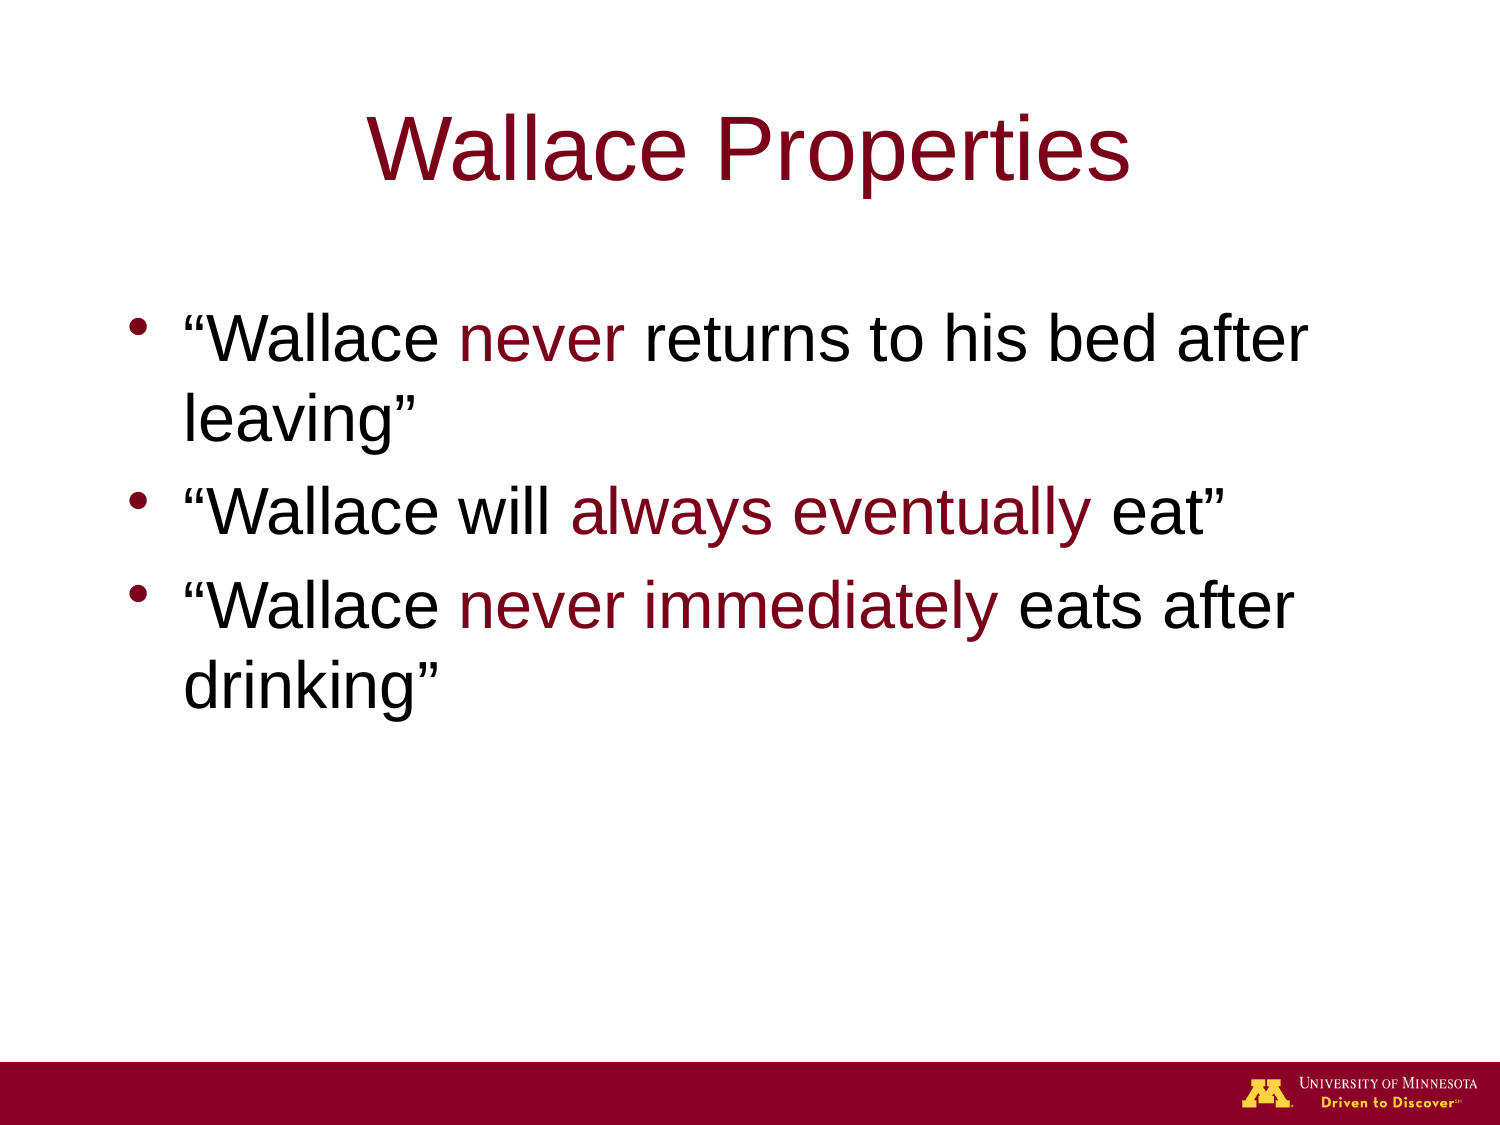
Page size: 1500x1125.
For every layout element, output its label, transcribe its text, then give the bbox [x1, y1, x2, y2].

list “Wallace never returns to his bed after leaving” “Wallace will always eventually eat” “Wallace never immediately eats after drinking” [112, 287, 1388, 938]
title Wallace Properties [112, 49, 1388, 238]
picture [0, 1062, 1500, 1125]
